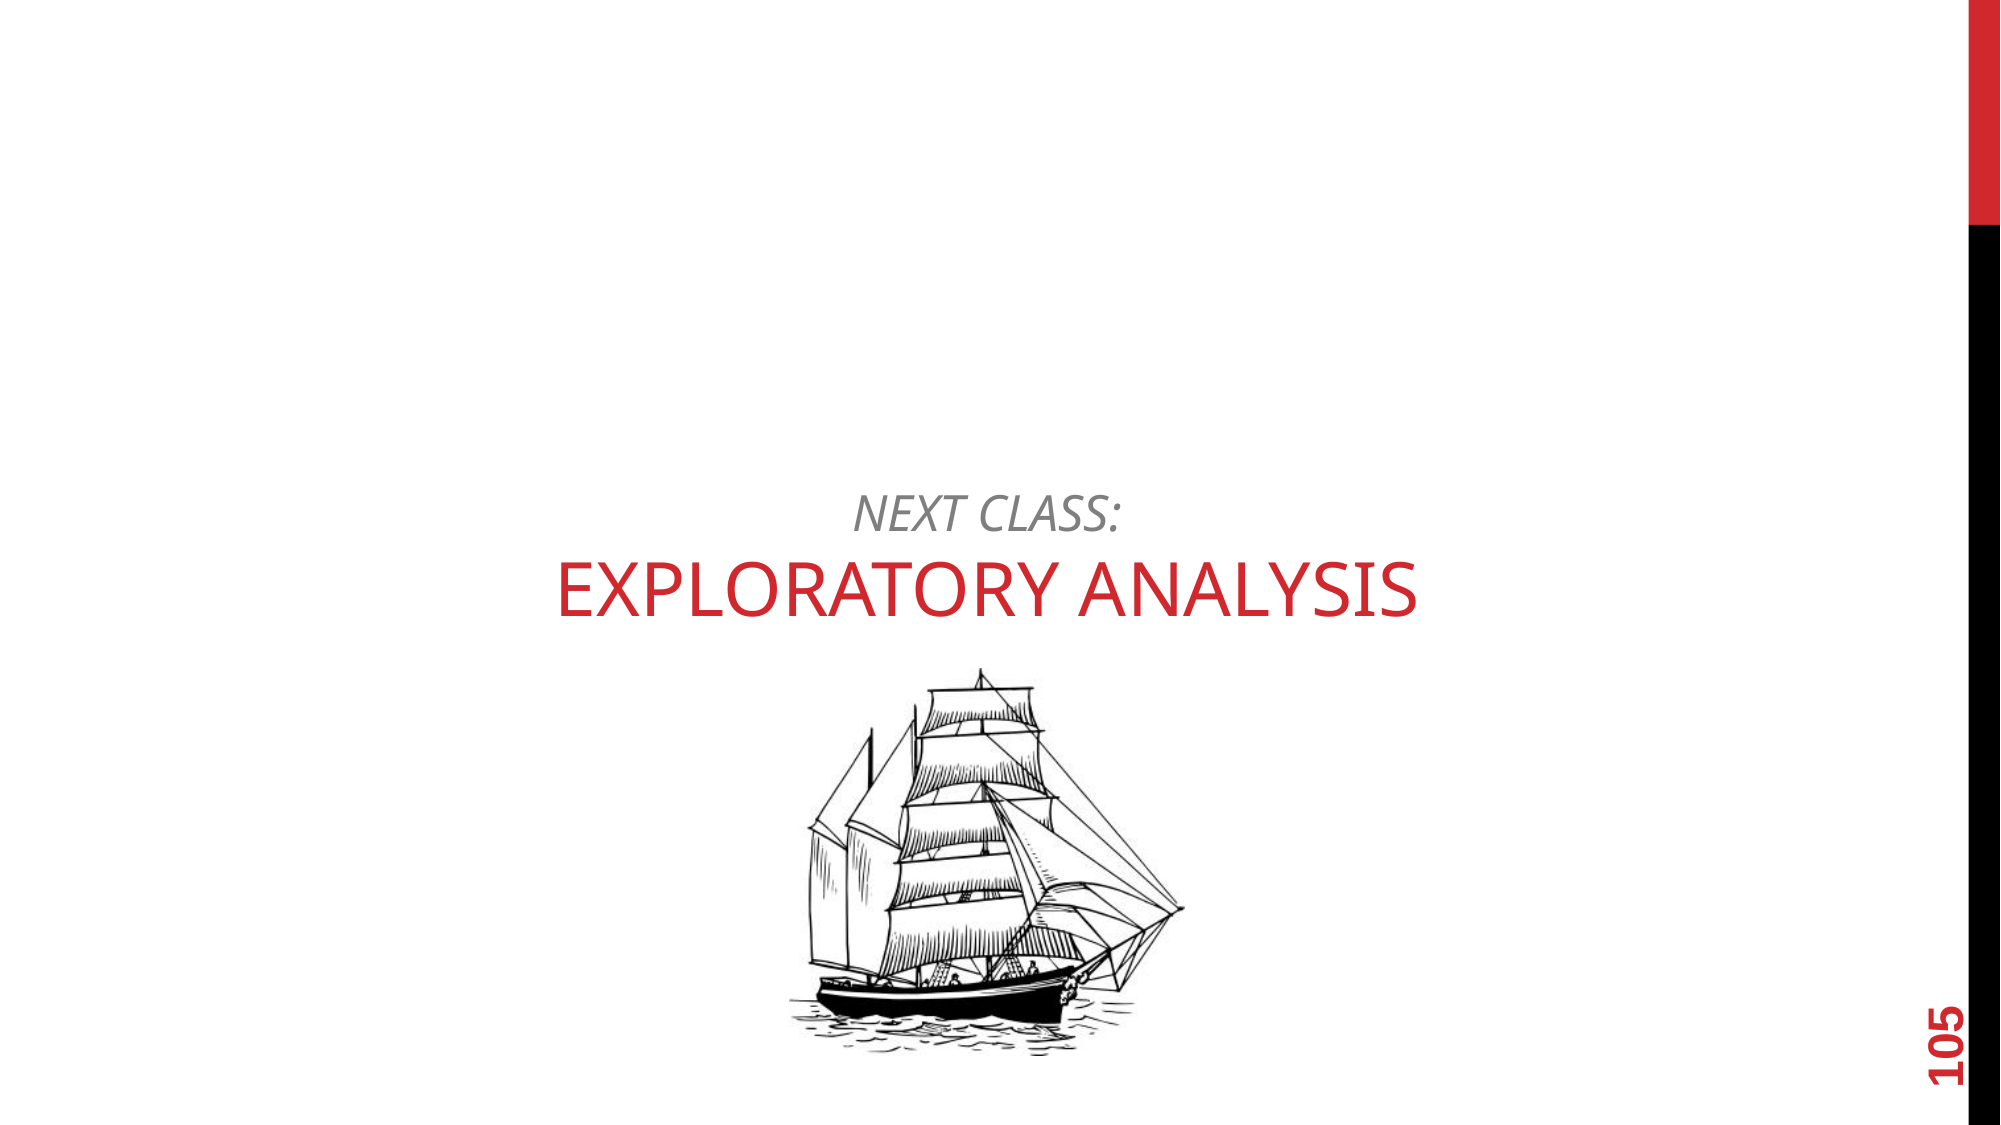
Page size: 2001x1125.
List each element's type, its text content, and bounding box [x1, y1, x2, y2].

title NEXT CLASS: EXPLORATORY ANALYSIS [249, 458, 1725, 640]
picture [789, 668, 1186, 1056]
slide_number <number> [1903, 887, 1984, 1104]
